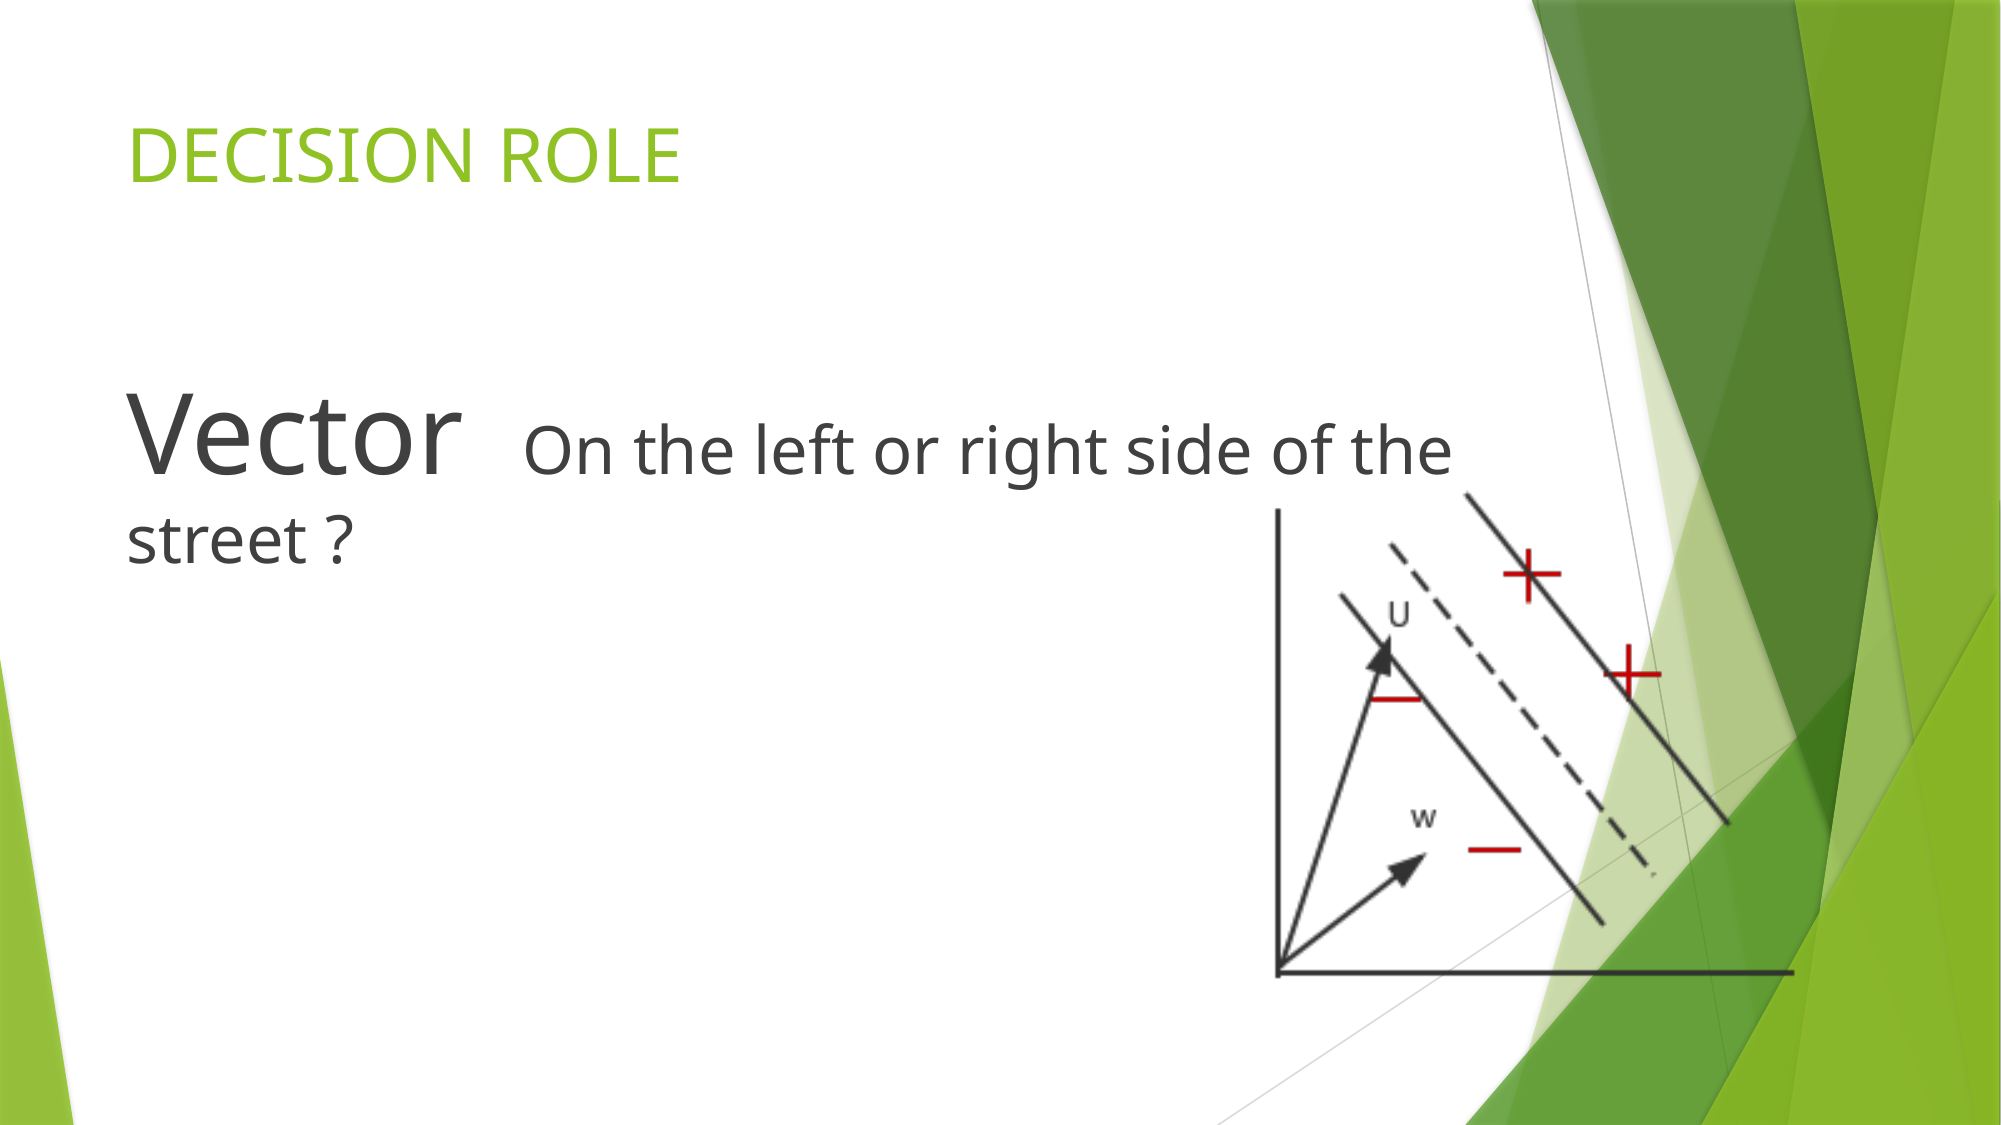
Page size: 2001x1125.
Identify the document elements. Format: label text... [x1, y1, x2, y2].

title DECISION ROLE [110, 99, 1522, 317]
picture [1155, 374, 1876, 1059]
